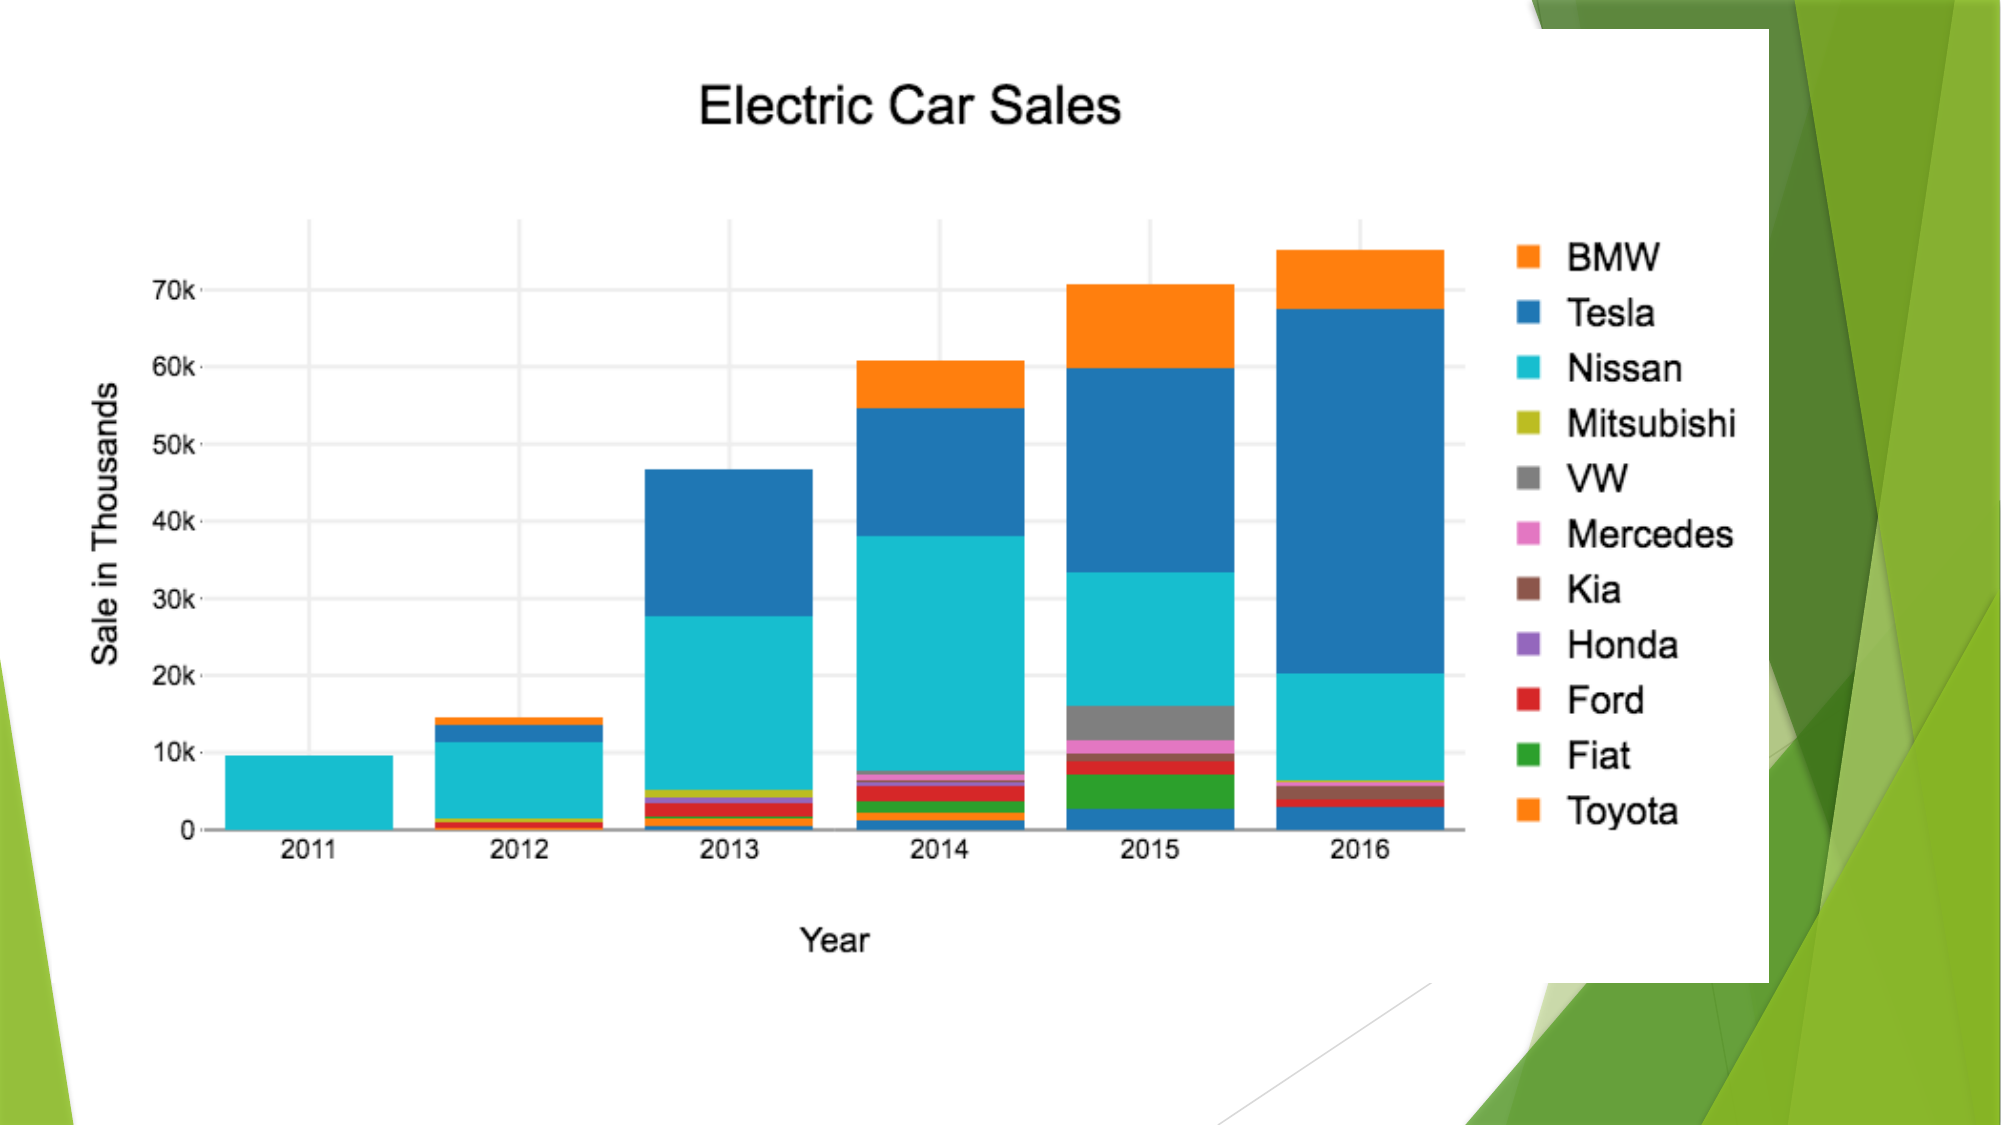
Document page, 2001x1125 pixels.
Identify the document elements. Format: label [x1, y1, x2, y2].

list [51, 28, 1770, 984]
